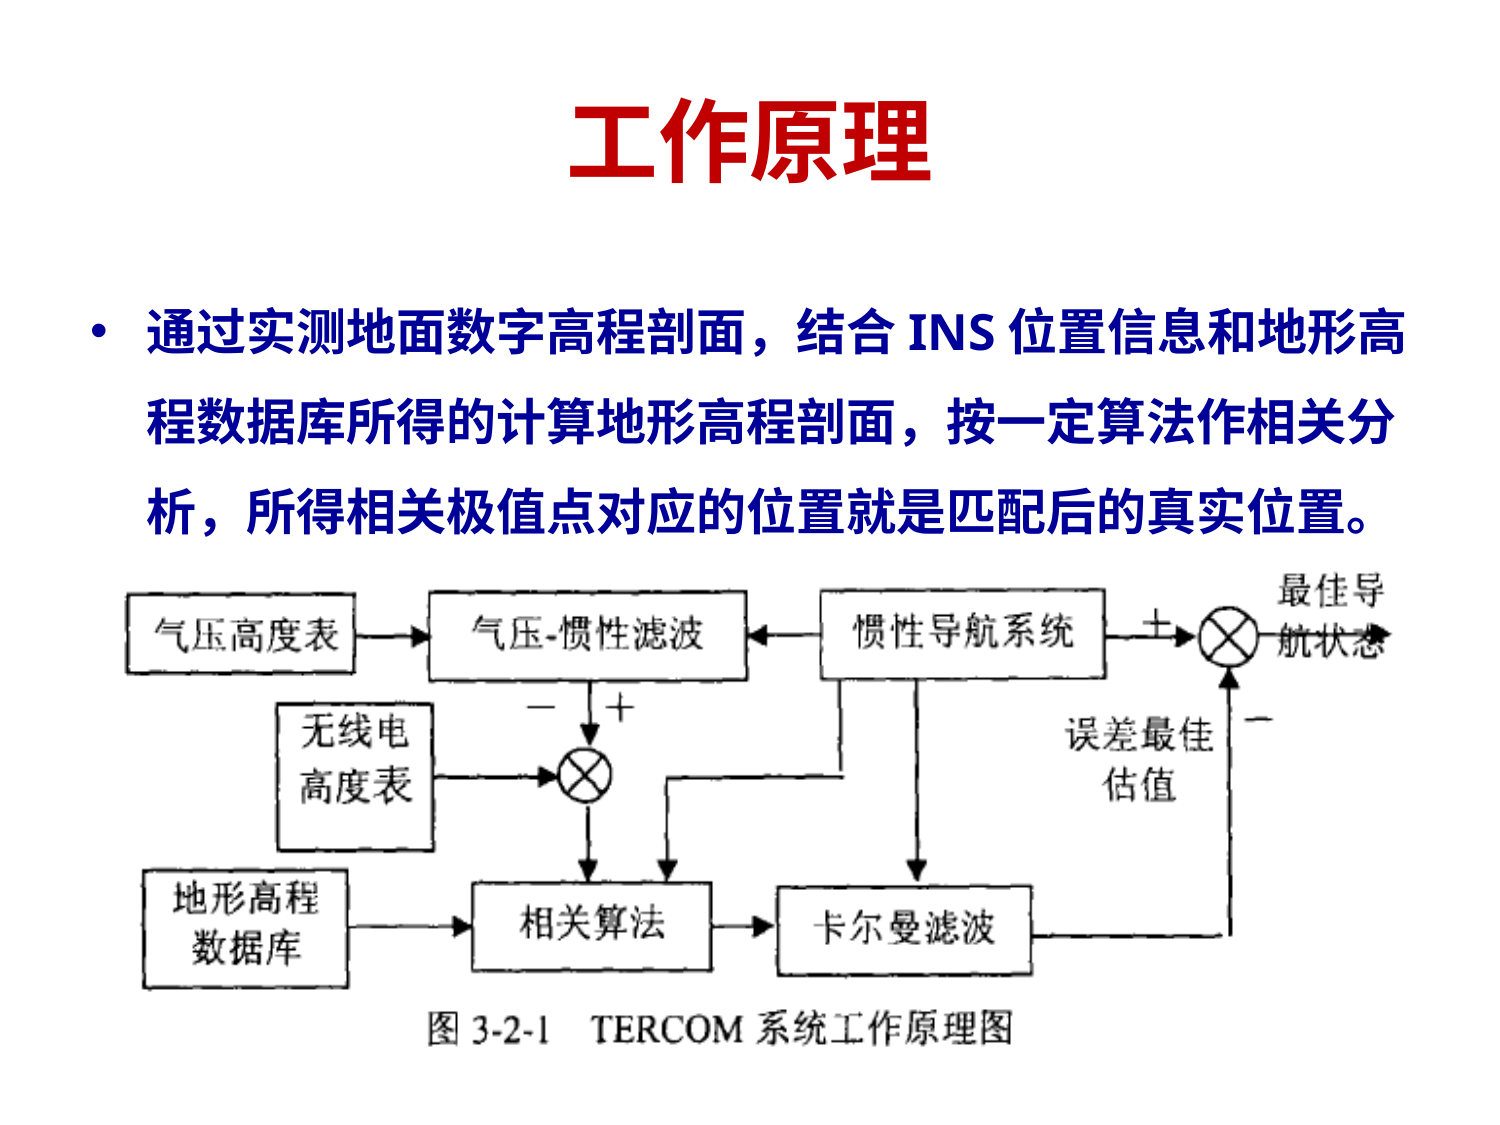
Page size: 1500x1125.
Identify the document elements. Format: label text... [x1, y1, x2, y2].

picture [52, 562, 1448, 1056]
list 通过实测地面数字高程剖面，结合INS位置信息和地形高程数据库所得的计算地形高程剖面，按一定算法作相关分析，所得相关极值点对应的位置就是匹配后的真实位置。 [75, 262, 1425, 560]
title 工作原理 [75, 45, 1425, 233]
